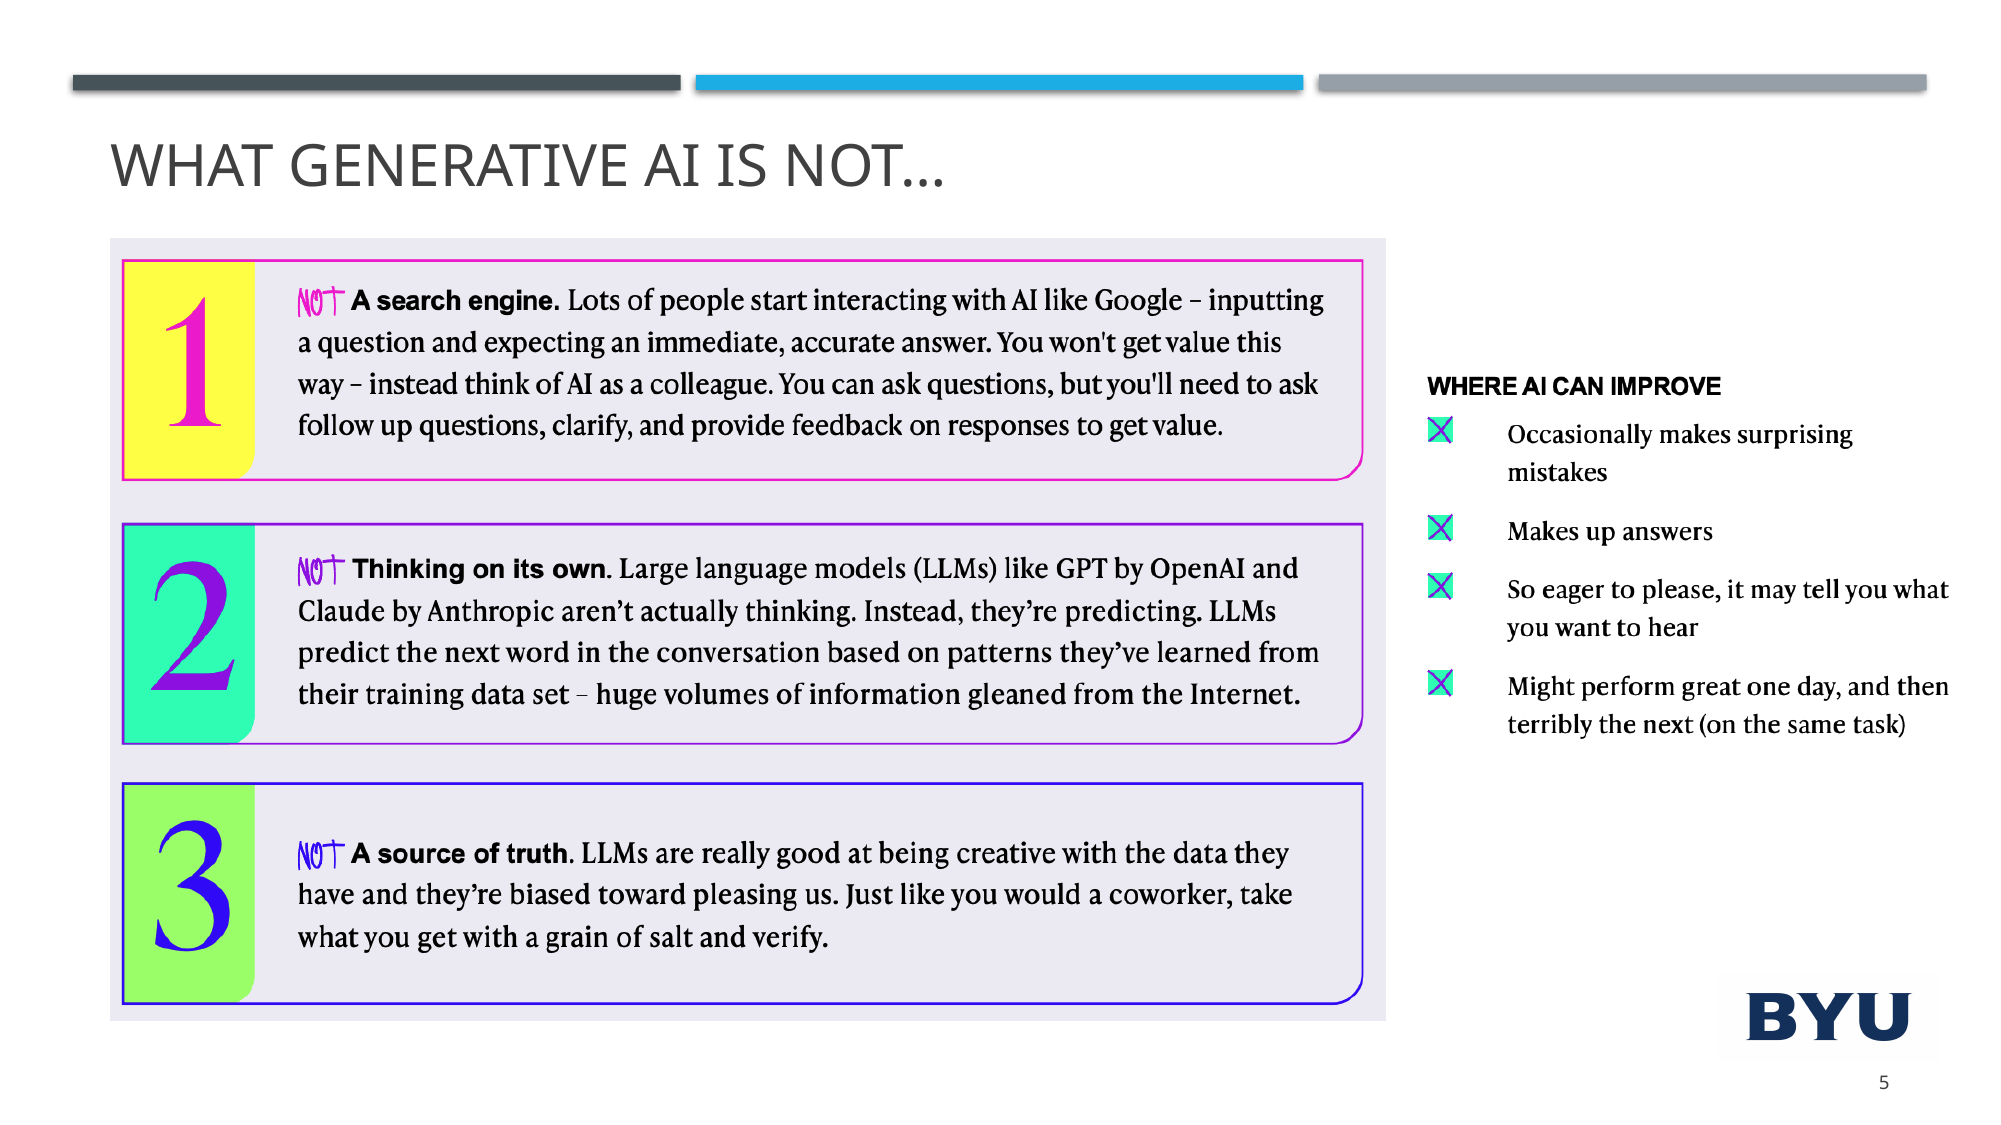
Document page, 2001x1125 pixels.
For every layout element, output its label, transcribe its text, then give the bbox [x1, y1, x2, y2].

picture [110, 238, 1387, 1021]
picture [1407, 365, 1968, 760]
picture [1718, 972, 1941, 1062]
slide_number 5 [1732, 1053, 1905, 1114]
title What Generative AI is NOT… [95, 115, 1905, 206]
